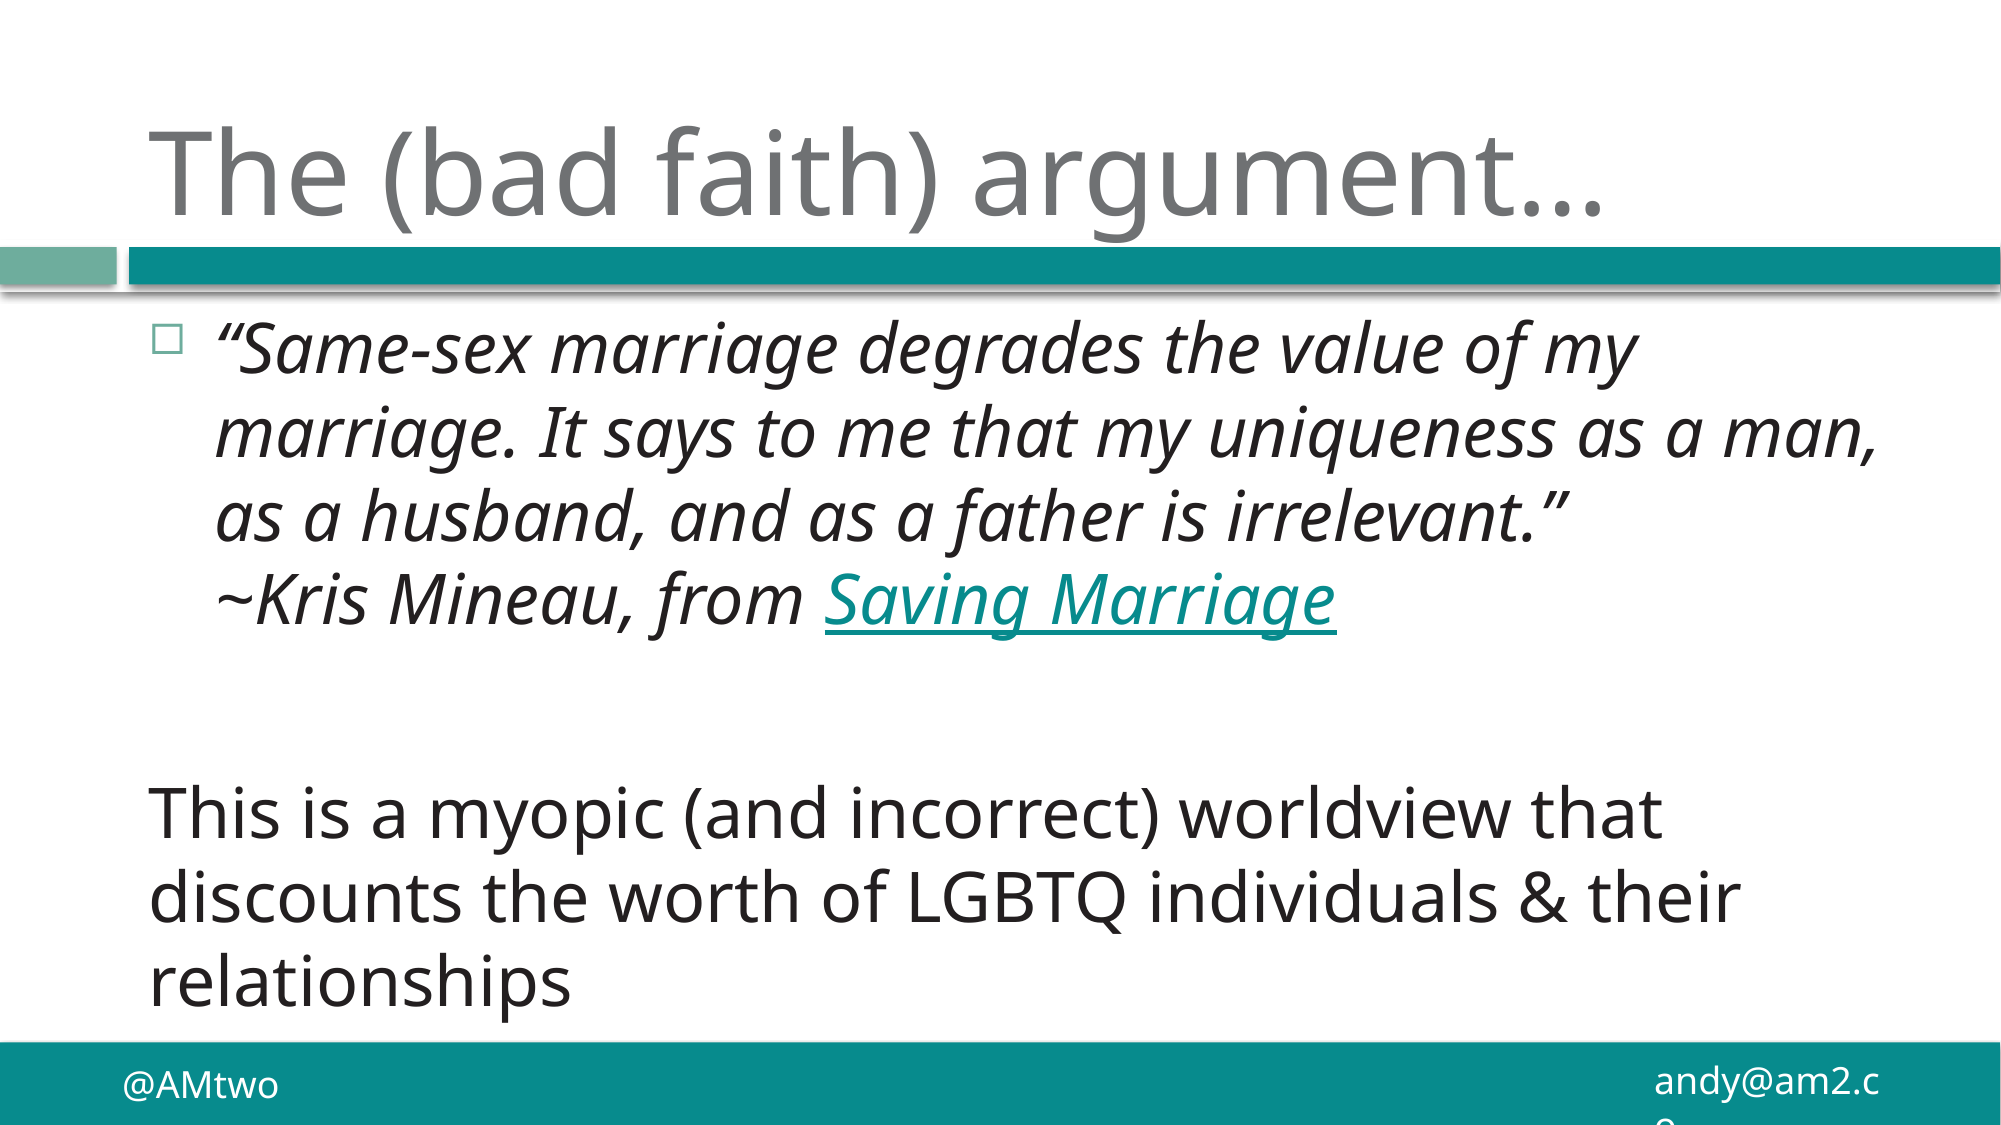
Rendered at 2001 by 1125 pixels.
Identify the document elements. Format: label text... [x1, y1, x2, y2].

title The (bad faith) argument… [133, 25, 1917, 246]
list “Same-sex marriage degrades the value of my marriage. It says to me that my uniqueness as a man, as a husband, and as a father is irrelevant.” ~Kris Mineau, from Saving Marriage This is a myopic (and incorrect) worldview that discounts the worth of LGBTQ individuals & their relationships [133, 295, 1918, 1028]
